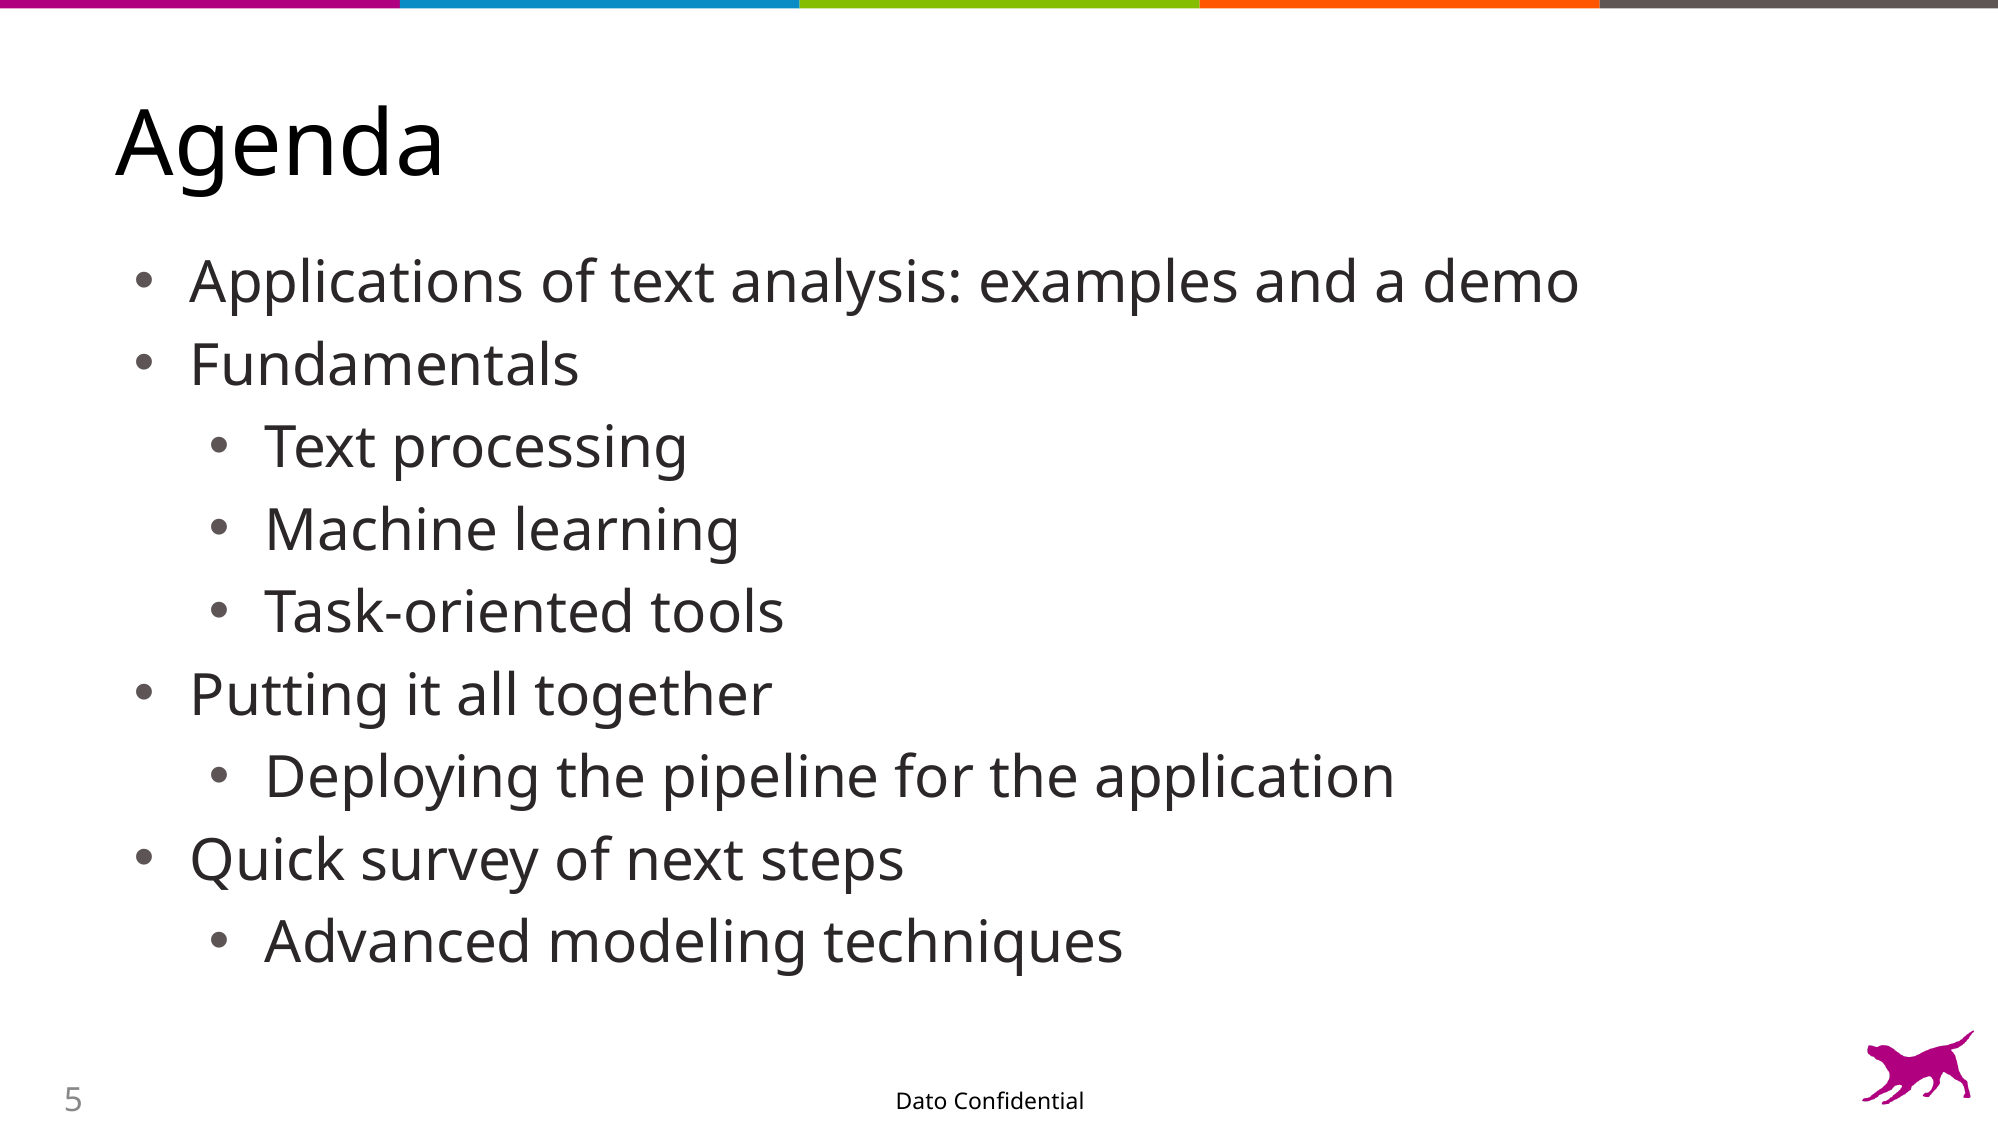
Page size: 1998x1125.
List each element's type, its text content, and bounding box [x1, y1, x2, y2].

list Applications of text analysis: examples and a demo Fundamentals Text processing Machine learning Task-oriented tools Putting it all together Deploying the pipeline for the application Quick survey of next steps Advanced modeling techniques [125, 236, 1661, 1100]
title Agenda [107, 14, 1909, 263]
picture [1859, 1028, 1978, 1106]
slide_number 5 [0, 1072, 91, 1125]
